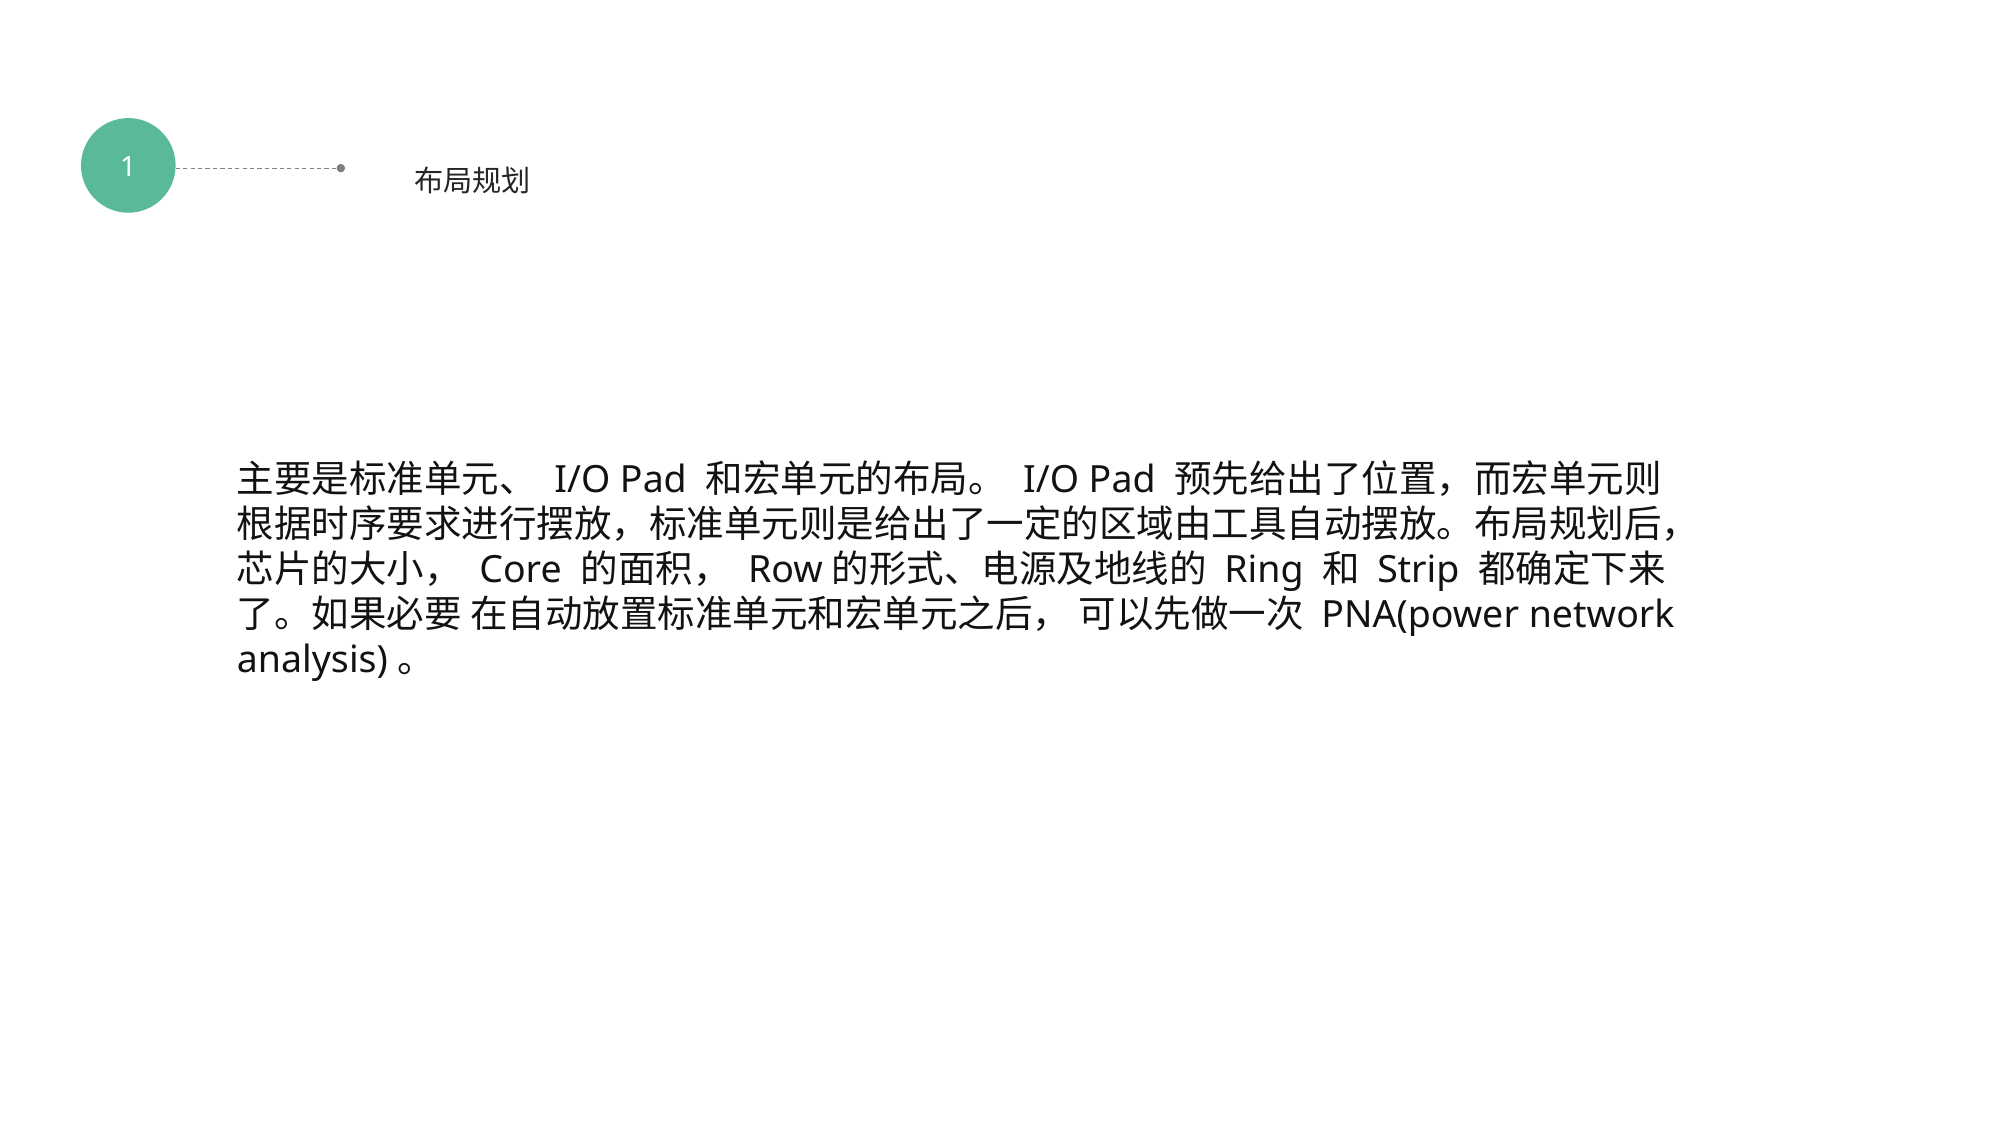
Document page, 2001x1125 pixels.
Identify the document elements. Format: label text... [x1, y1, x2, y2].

text_box 主要是标准单元、 I/O Pad 和宏单元的布局。 I/O Pad 预先给出了位置，而宏单元则根据时序要求进行摆放，标准单元则是给出了一定的区域由工具自动摆放。布局规划后，芯片的大小， Core 的面积， Row的形式、电源及地线的 Ring 和 Strip 都确定下来了。如果必要 在自动放置标准单元和宏单元之后， 可以先做一次 PNA(power network analysis)。 [222, 447, 1704, 688]
text_box 1 [79, 117, 173, 214]
text_box 布局规划 [155, 147, 790, 278]
